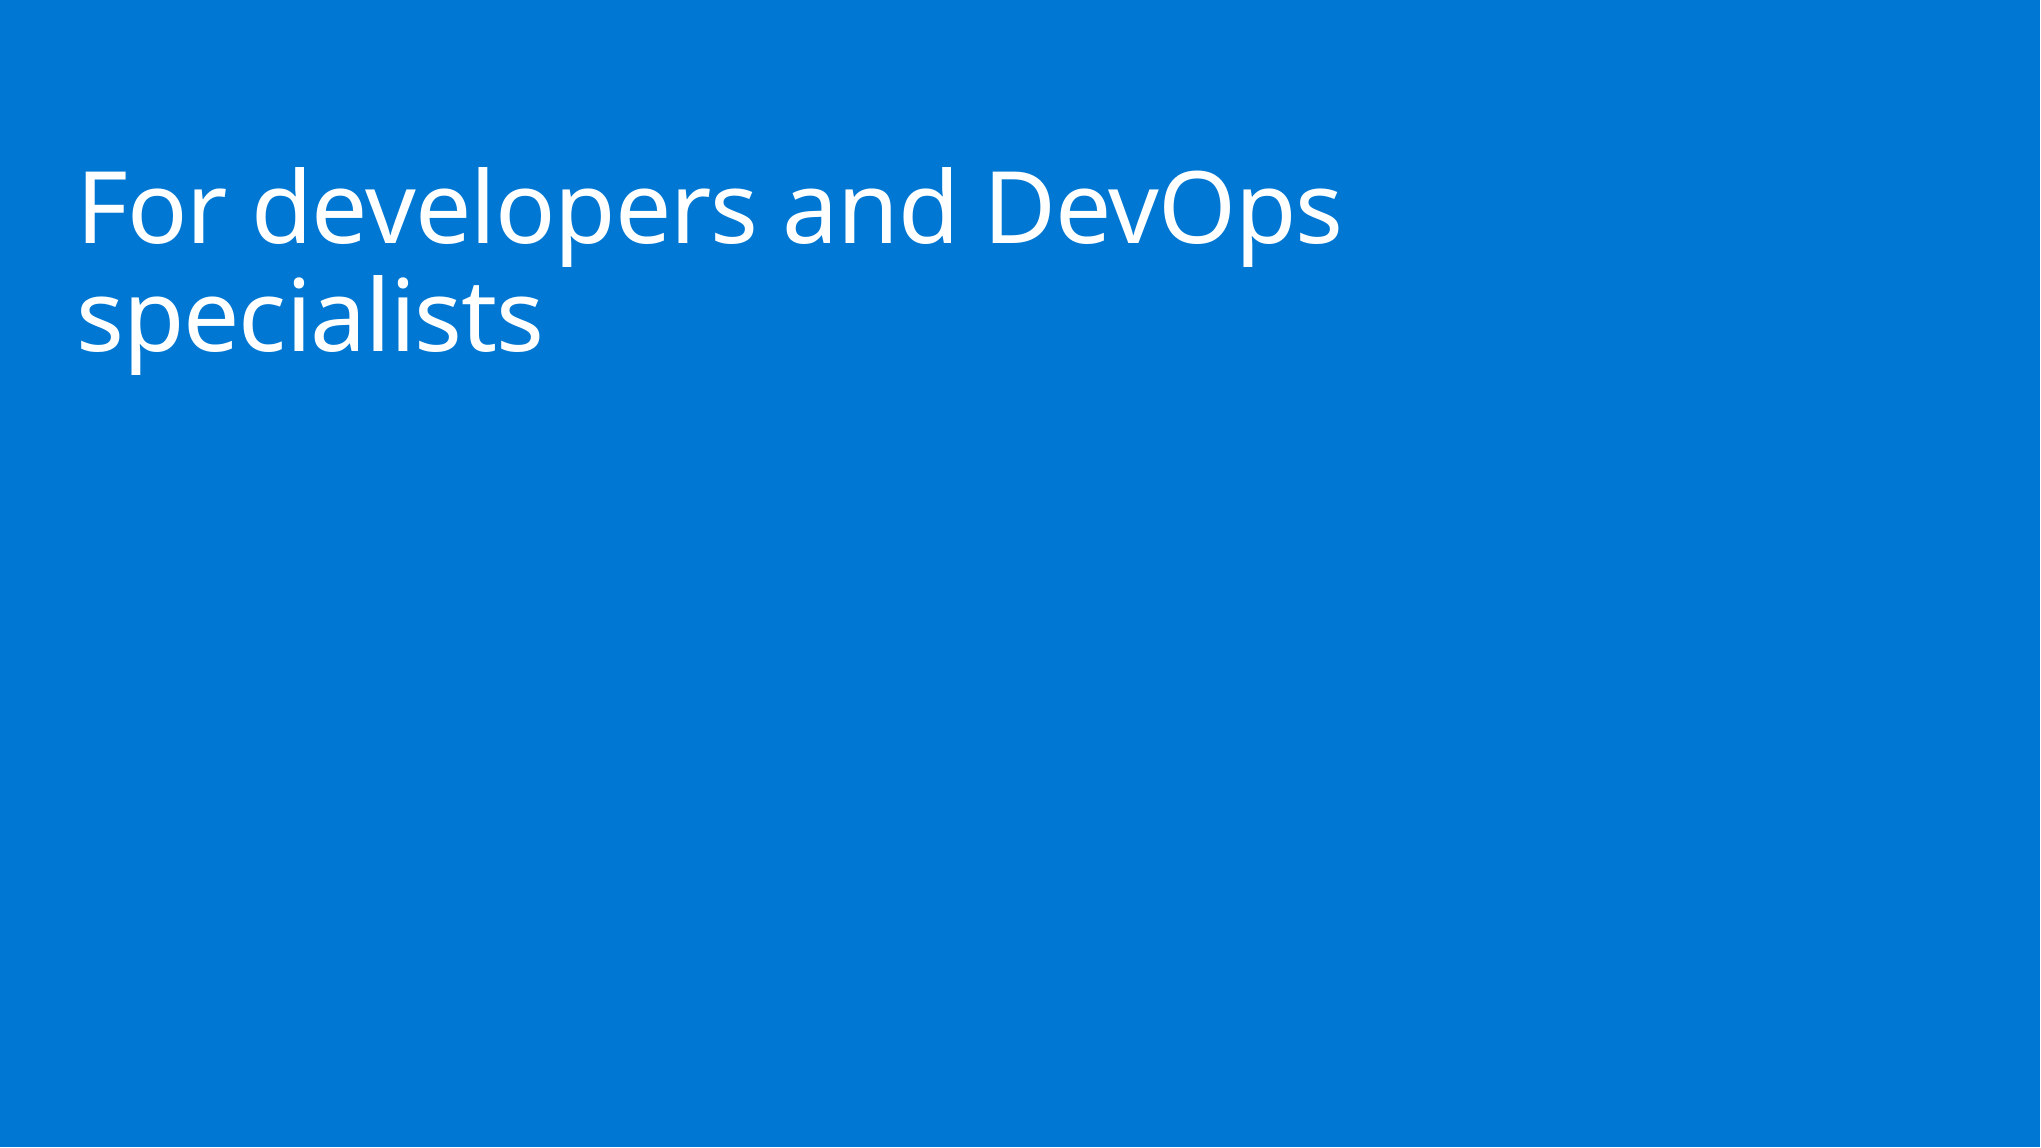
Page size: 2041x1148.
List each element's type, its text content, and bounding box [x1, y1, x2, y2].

title For developers and DevOps specialists [76, 157, 1786, 753]
